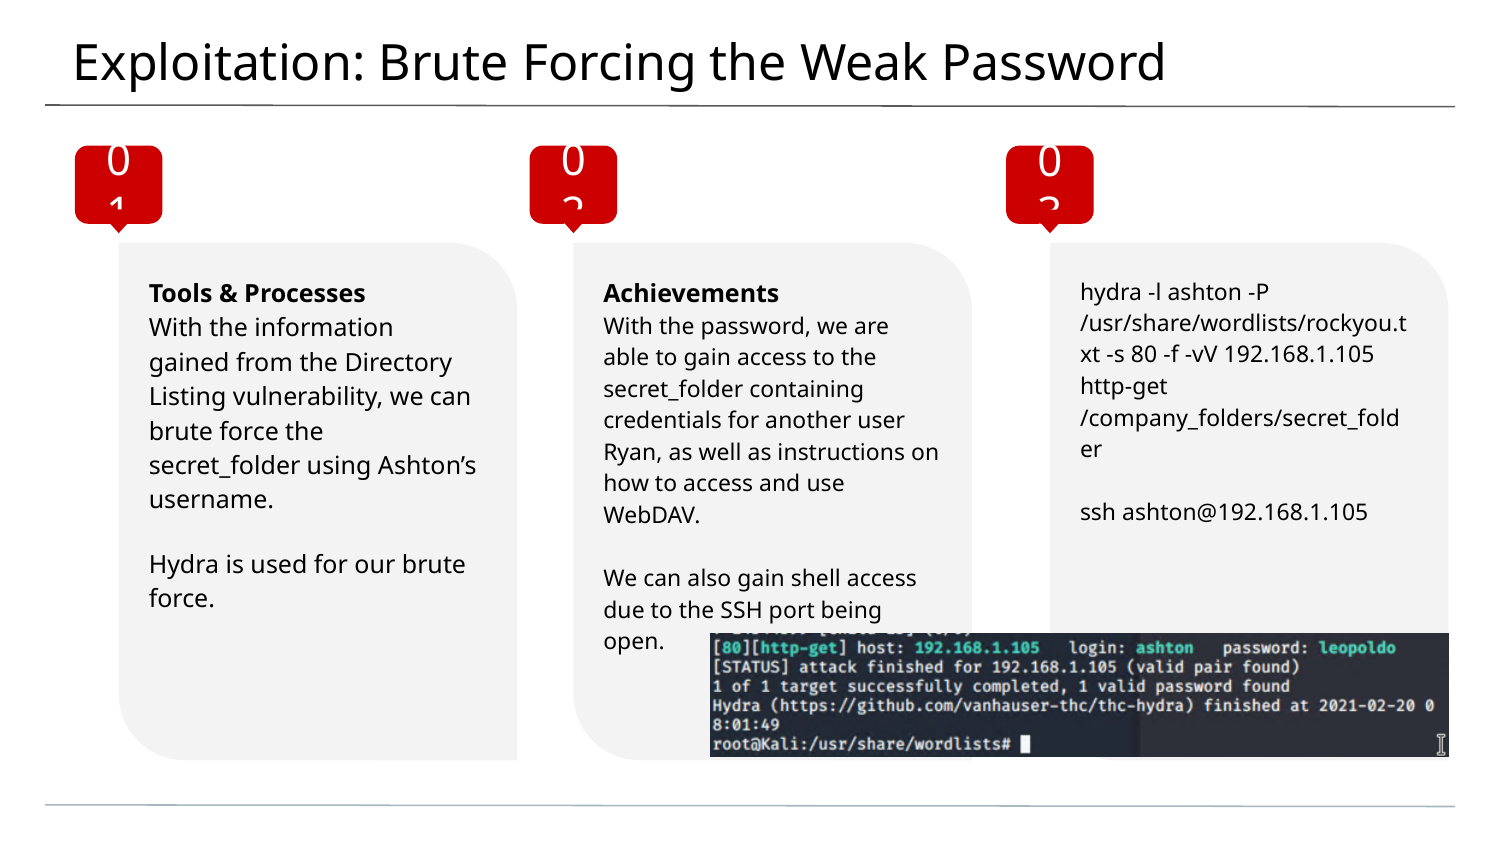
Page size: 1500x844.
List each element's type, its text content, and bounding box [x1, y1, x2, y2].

title Exploitation: Brute Forcing the Weak Password [0, 0, 1500, 88]
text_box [1005, 145, 1094, 234]
text_box [1439, 275, 1449, 632]
text_box Achievements With the password, we are able to gain access to the secret_folder containing credentials for another user Ryan, as well as instructions on how to access and use WebDAV. We can also gain shell access due to the SSH port being open. [573, 242, 972, 761]
text_box hydra -l ashton -P /usr/share/wordlists/rockyou.txt -s 80 -f -vV 192.168.1.105 http-get /company_folders/secret_folder ssh ashton@192.168.1.105 [1050, 242, 1439, 631]
picture [709, 632, 1449, 758]
text_box Tools & Processes With the information gained from the Directory Listing vulnerability, we can brute force the secret_folder using Ashton’s username. Hydra is used for our brute force. [118, 242, 508, 761]
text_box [74, 145, 163, 234]
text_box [529, 145, 618, 234]
text_box [508, 275, 518, 761]
